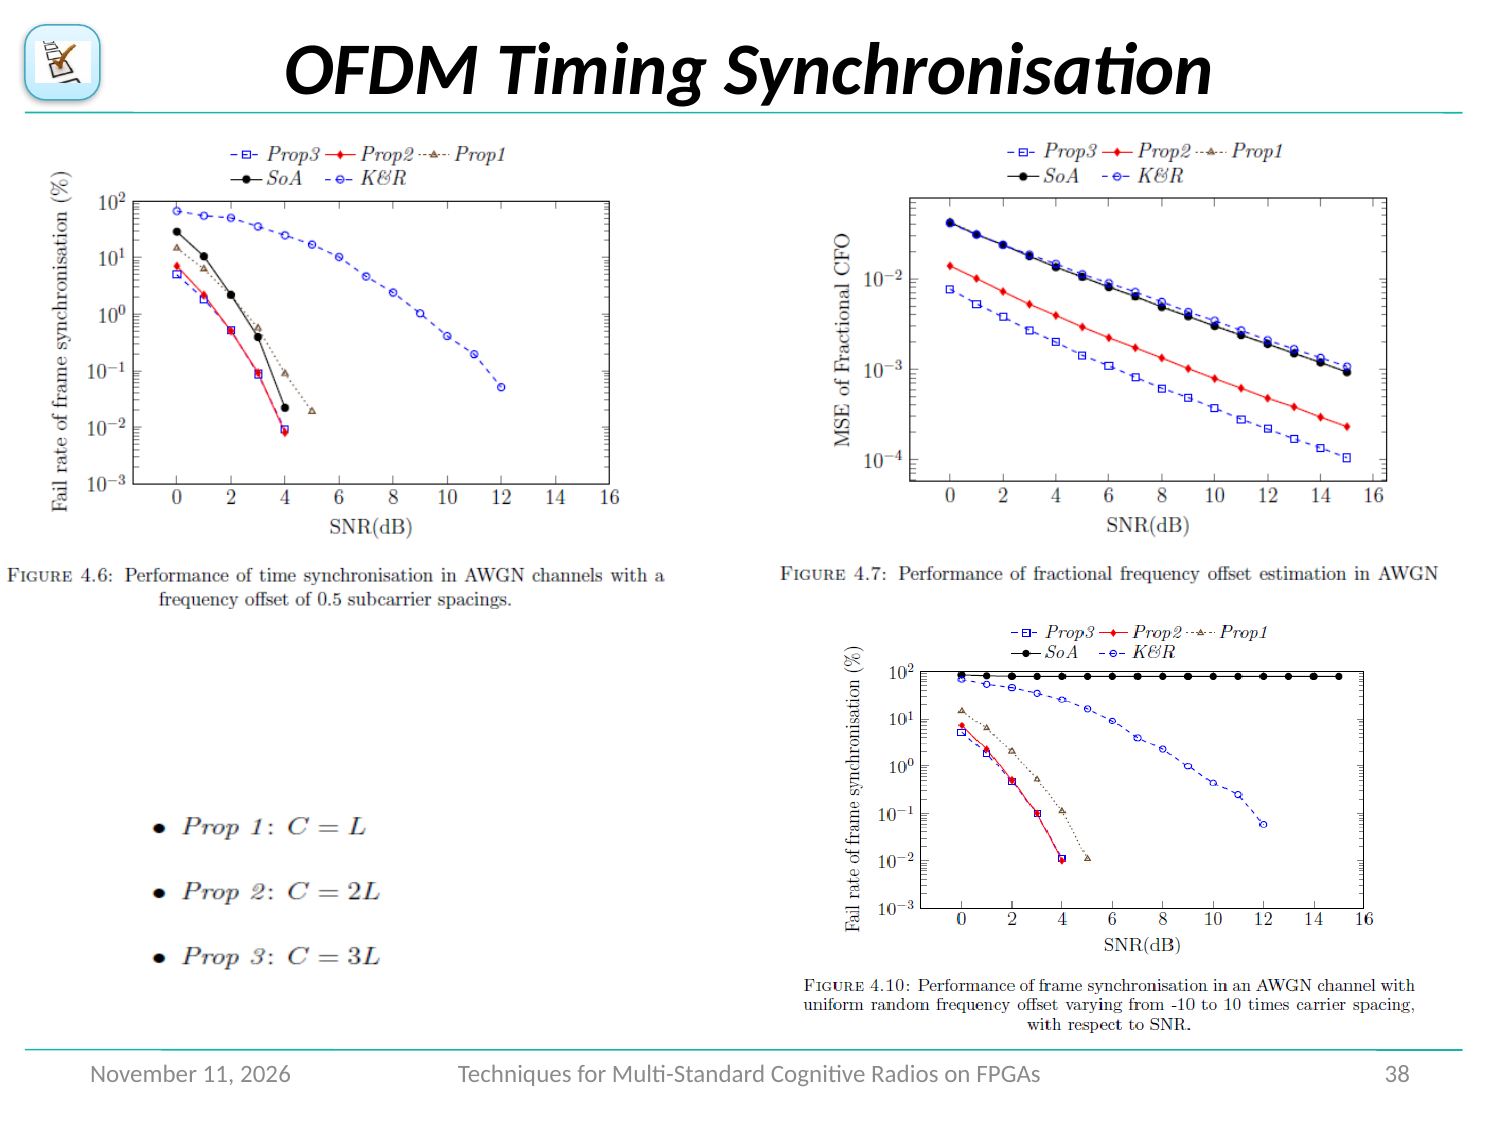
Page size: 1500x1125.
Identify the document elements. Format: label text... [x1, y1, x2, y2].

picture [799, 617, 1421, 1038]
footer Techniques for Multi-Standard Cognitive Radios on FPGAs [437, 1042, 1063, 1103]
picture [777, 137, 1451, 588]
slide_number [75, 1042, 425, 1103]
title OFDM Timing Synchronisation [75, 12, 1425, 118]
picture [137, 812, 394, 976]
picture [5, 137, 669, 617]
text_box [24, 24, 101, 101]
slide_number 38 [1074, 1042, 1425, 1103]
